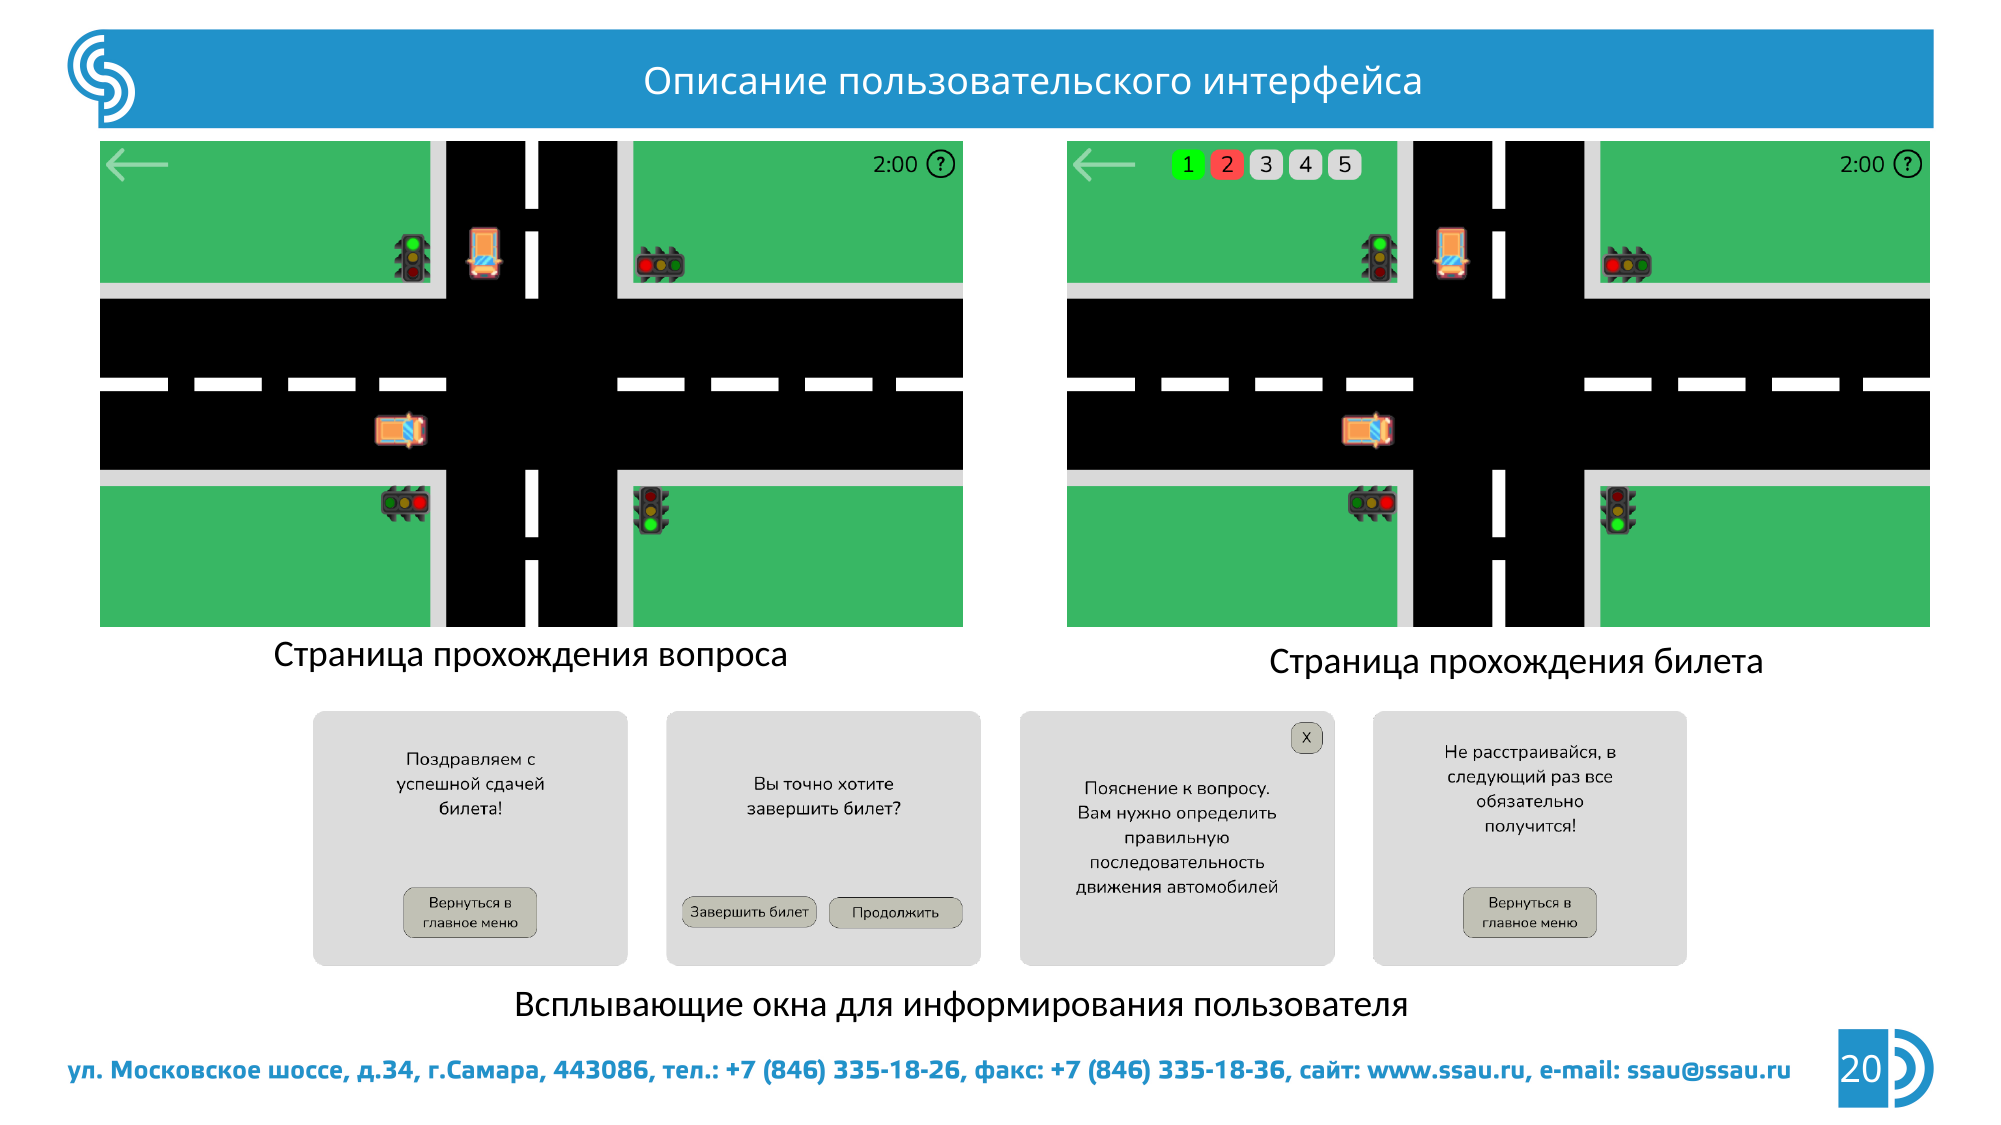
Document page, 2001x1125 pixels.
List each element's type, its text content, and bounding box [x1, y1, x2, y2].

text_box Описание пользовательского интерфейса [385, 49, 1682, 110]
text_box Всплывающие окна для информирования пользователя [499, 971, 1425, 1032]
picture [0, 0, 2001, 1125]
text_box 20 [1822, 1037, 1900, 1104]
text_box Страница прохождения вопроса [259, 627, 804, 682]
text_box Страница прохождения билета [1254, 628, 1780, 688]
